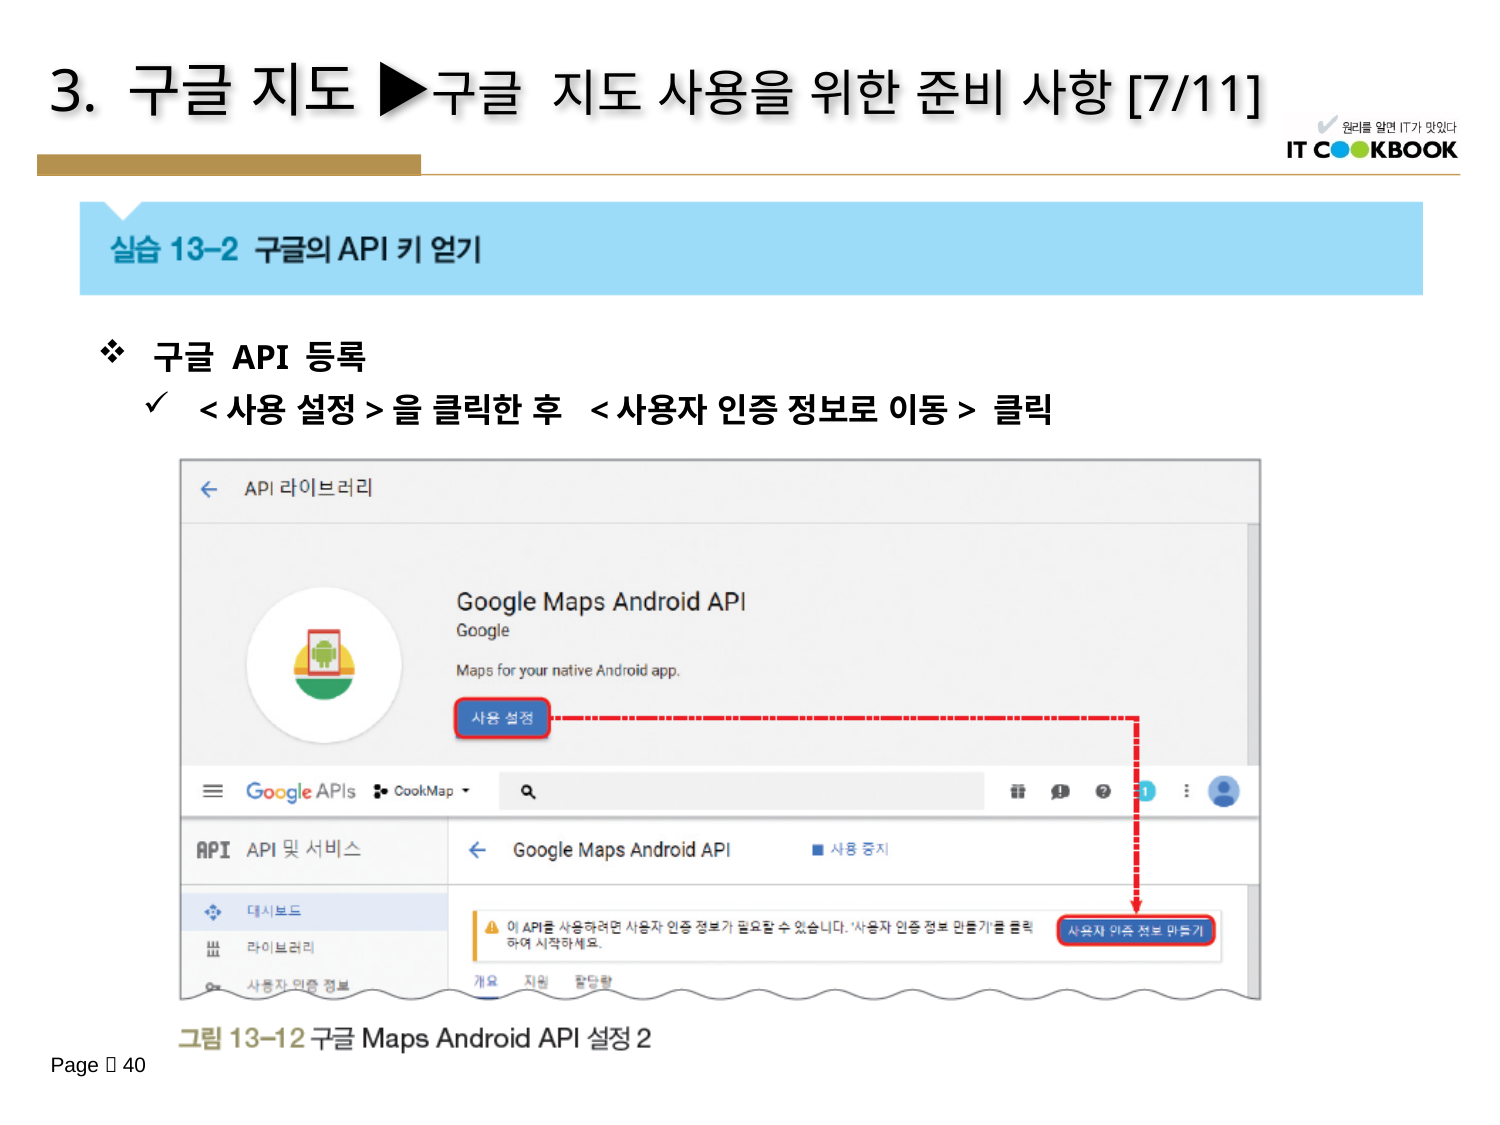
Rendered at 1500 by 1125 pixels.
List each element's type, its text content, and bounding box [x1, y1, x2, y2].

picture [77, 199, 1423, 297]
list 구글 API 등록 <사용 설정>을 클릭한 후 <사용자 인증 정보로 이동> 클릭 [54, 335, 1500, 1051]
title 3. 구글 지도 ▶구글 지도 사용을 위한 준비 사항[7/11] [48, 53, 1500, 161]
picture [176, 450, 1276, 1072]
